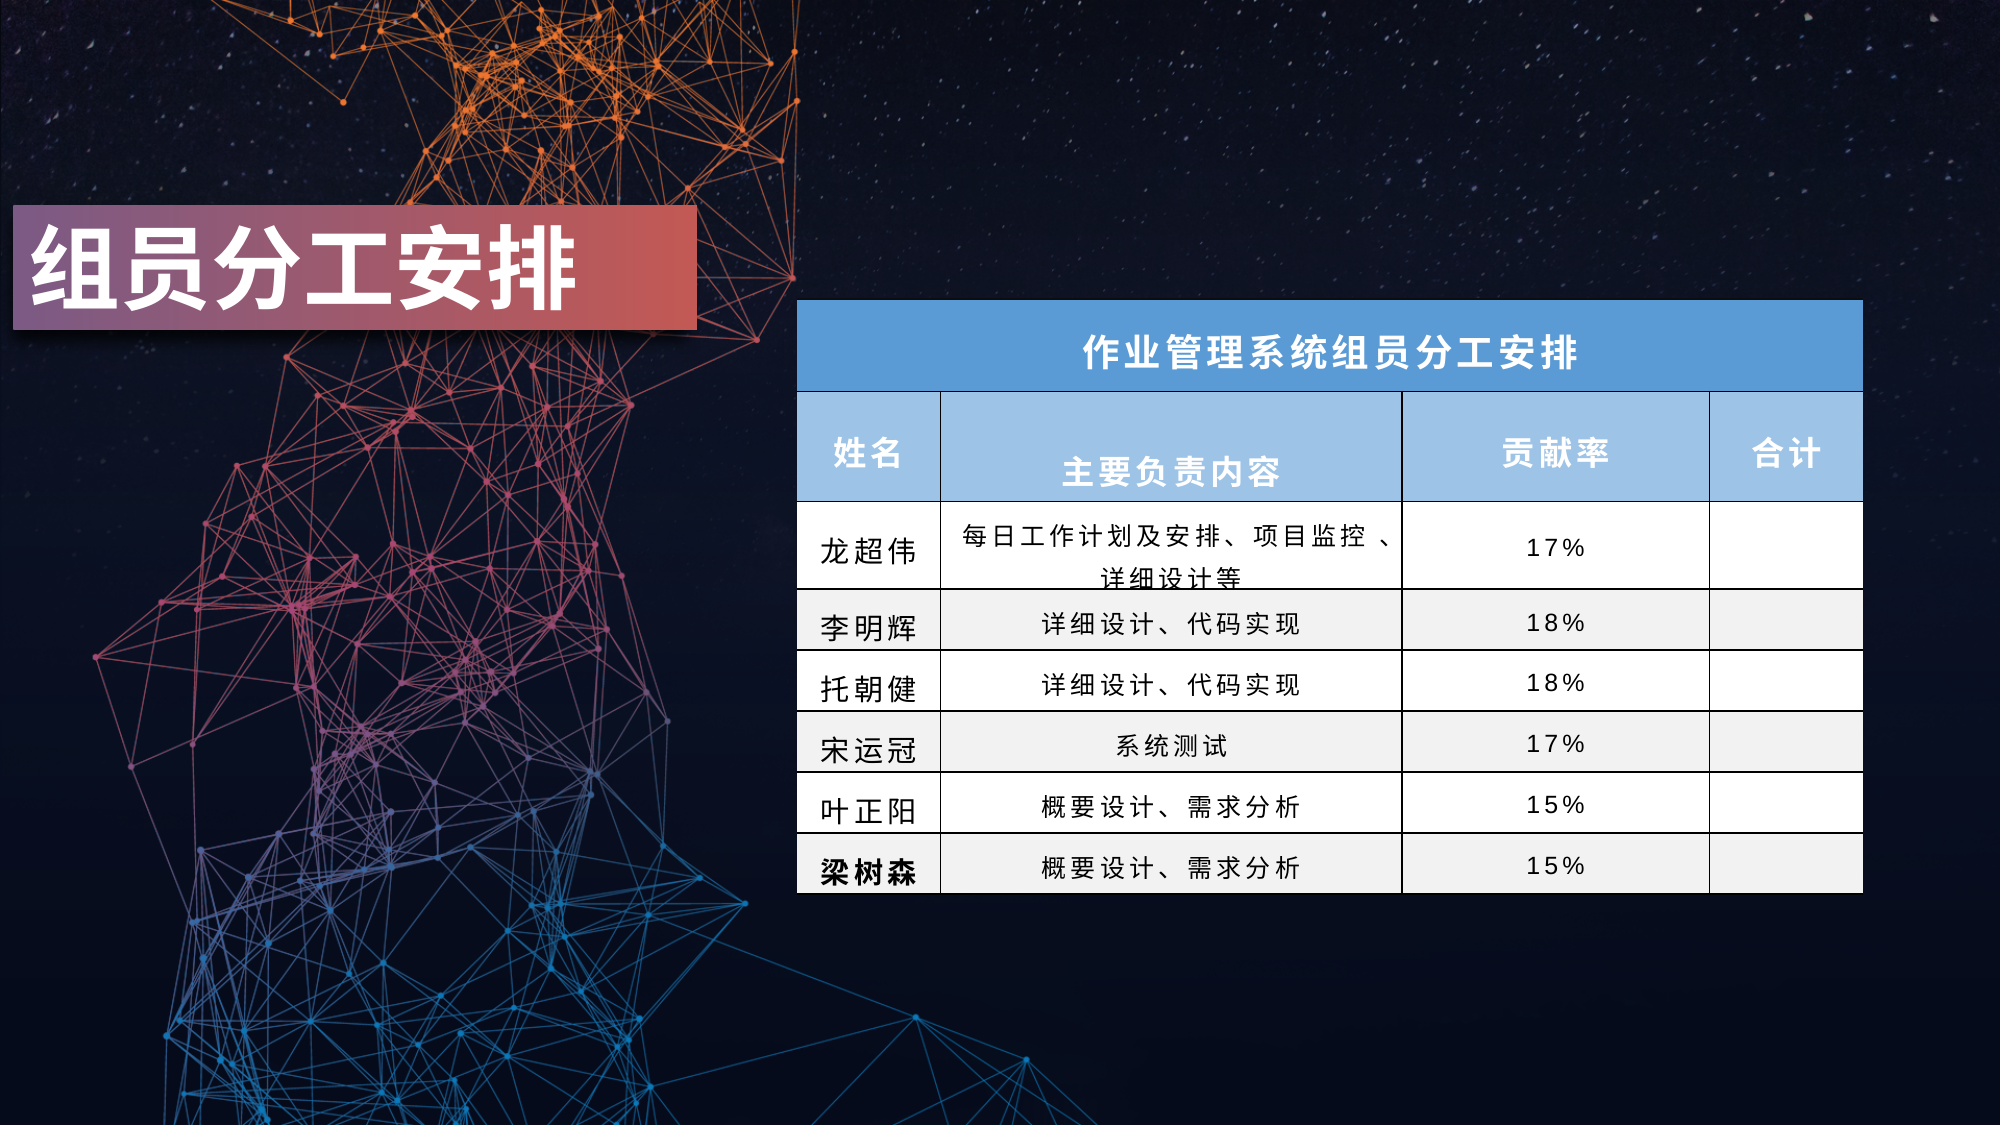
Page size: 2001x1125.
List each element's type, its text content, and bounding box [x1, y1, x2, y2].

table_cell [1710, 502, 1863, 588]
table_cell [1710, 773, 1863, 832]
table_cell 18% [1403, 651, 1709, 710]
table_cell [1710, 590, 1863, 649]
table_cell [1710, 834, 1863, 893]
picture [0, 0, 2000, 1125]
table_cell 15% [1403, 773, 1709, 832]
table_cell 概要设计、需求分析 [941, 834, 1401, 893]
table_cell 姓名 [797, 392, 940, 501]
table_cell 17% [1403, 502, 1709, 588]
table_cell 托朝健 [797, 651, 940, 710]
table_cell 梁树森 [797, 834, 940, 893]
table_cell 宋运冠 [797, 712, 940, 771]
table_cell [1710, 712, 1863, 771]
table_cell 详细设计、代码实现 [941, 590, 1401, 649]
table_cell 李明辉 [797, 590, 940, 649]
table_cell 系统测试 [941, 712, 1401, 771]
table_cell 叶正阳 [797, 773, 940, 832]
table_cell 15% [1403, 834, 1709, 893]
text_box 组员分工安排 [13, 203, 643, 329]
table_cell [1710, 651, 1863, 710]
text_box [12, 204, 698, 331]
table_cell 18% [1403, 590, 1709, 649]
table_cell 主要负责内容 [941, 392, 1401, 501]
table_cell 概要设计、需求分析 [941, 773, 1401, 832]
table_cell 每日工作计划及安排、项目监控 、详细设计等 [941, 502, 1401, 588]
table_cell 贡献率 [1403, 392, 1709, 501]
table_header 作业管理系统组员分工安排 [797, 300, 1863, 391]
table_cell 详细设计、代码实现 [941, 651, 1401, 710]
table_cell 龙超伟 [797, 502, 940, 588]
table_cell 17% [1403, 712, 1709, 771]
table_cell 合计 [1710, 392, 1863, 501]
